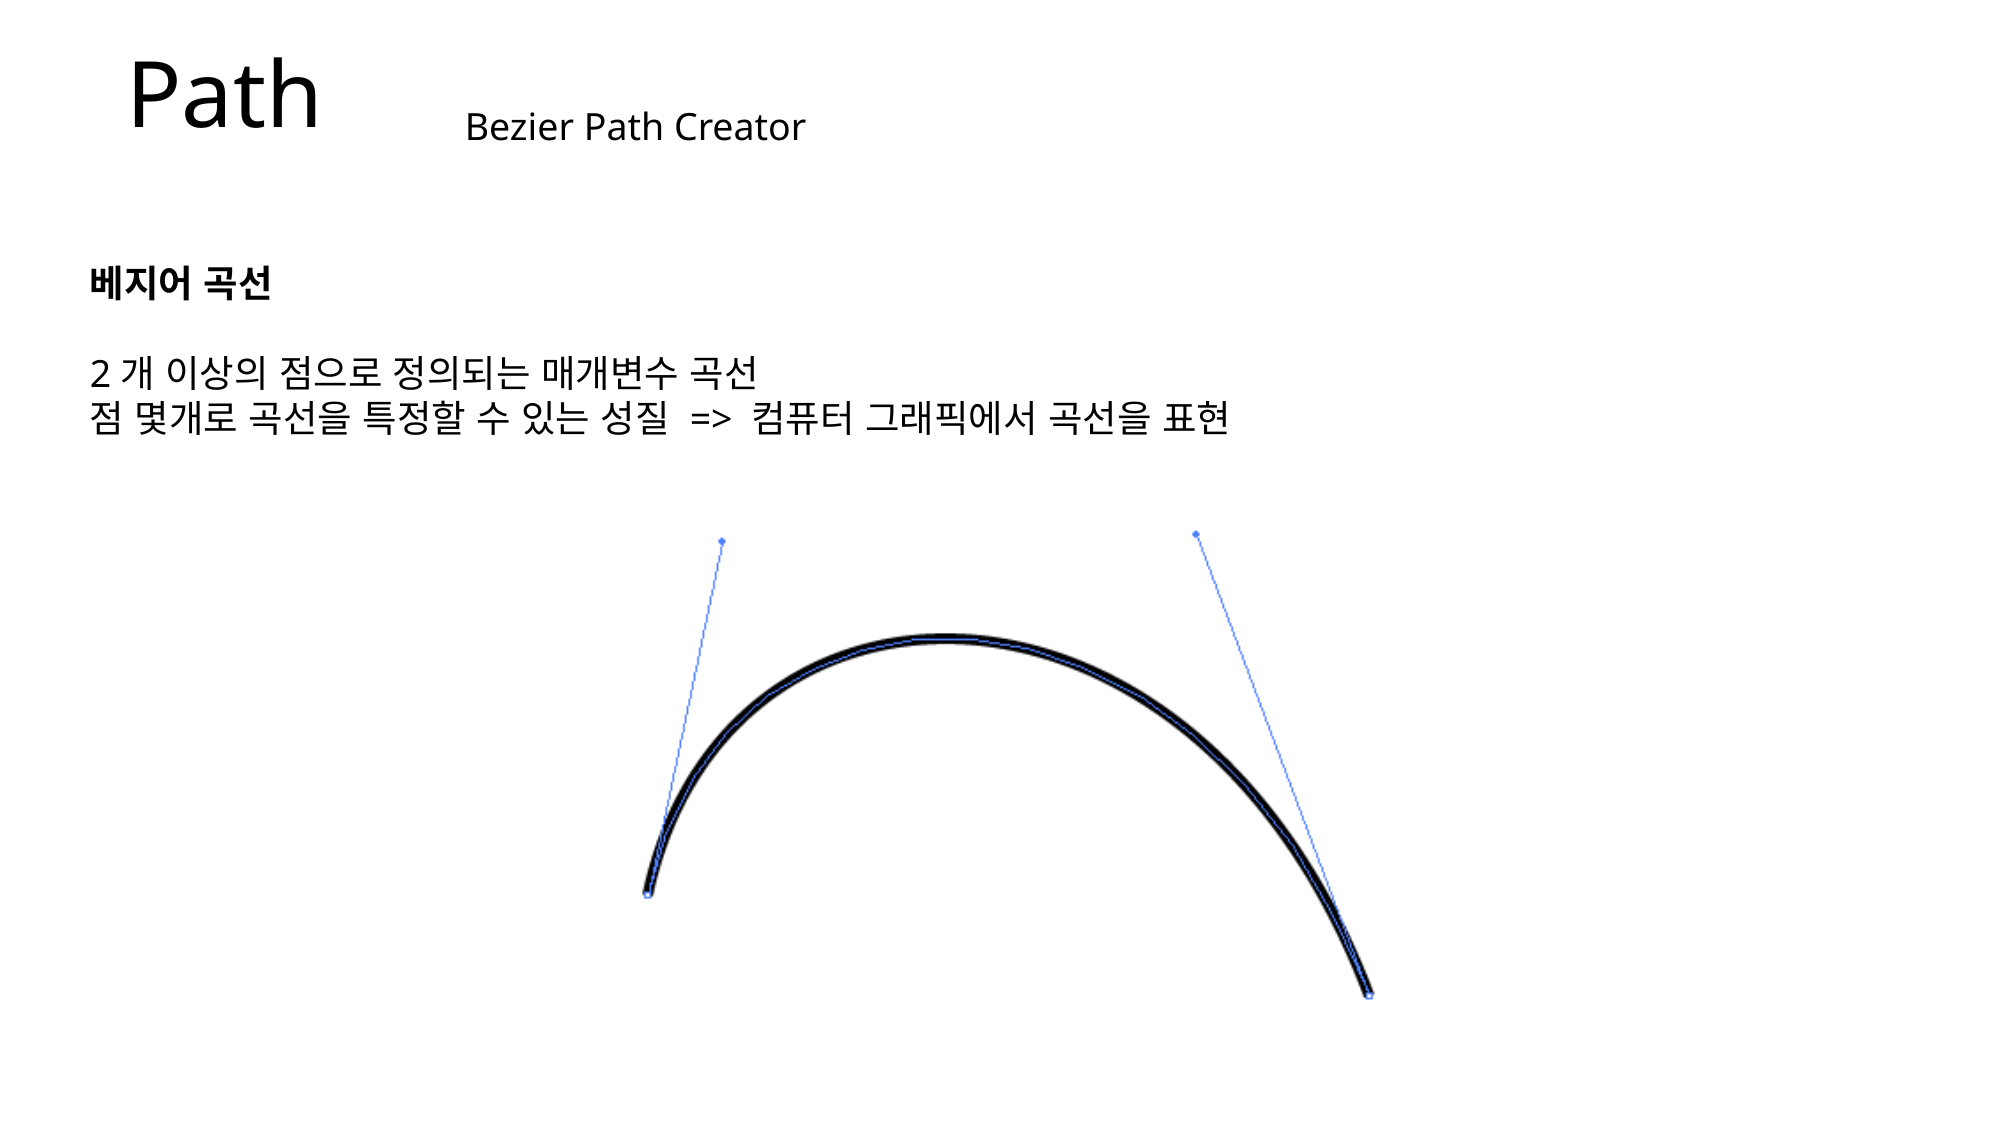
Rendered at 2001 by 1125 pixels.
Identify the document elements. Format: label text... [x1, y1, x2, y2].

picture [595, 494, 1405, 1037]
text_box Path [0, 3, 450, 153]
text_box 베지어 곡선 2개 이상의 점으로 정의되는 매개변수 곡선 점 몇개로 곡선을 특정할 수 있는 성질 => 컴퓨터 그래픽에서 곡선을 표현 [0, 252, 2000, 493]
text_box Bezier Path Creator [449, 95, 1229, 156]
